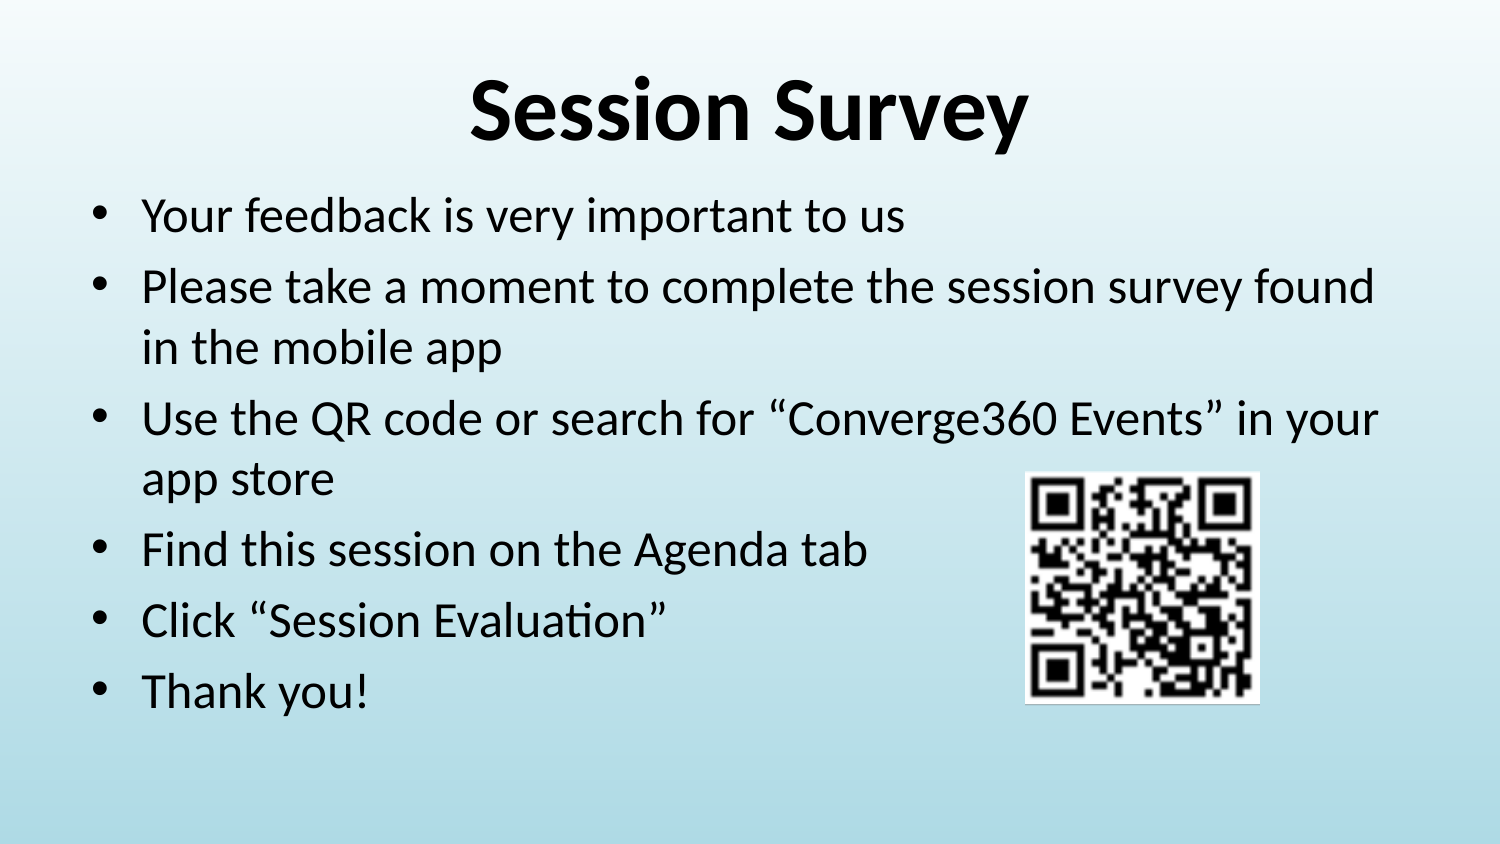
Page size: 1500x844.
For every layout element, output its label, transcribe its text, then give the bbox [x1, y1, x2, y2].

picture [1024, 471, 1260, 707]
title Session Survey [75, 33, 1425, 175]
text_box Your feedback is very important to us Please take a moment to complete the session survey found in the mobile app Use the QR code or search for “Converge360 Events” in your app store Find this session on the Agenda tab Click “Session Evaluation” Thank you! [76, 174, 1427, 732]
